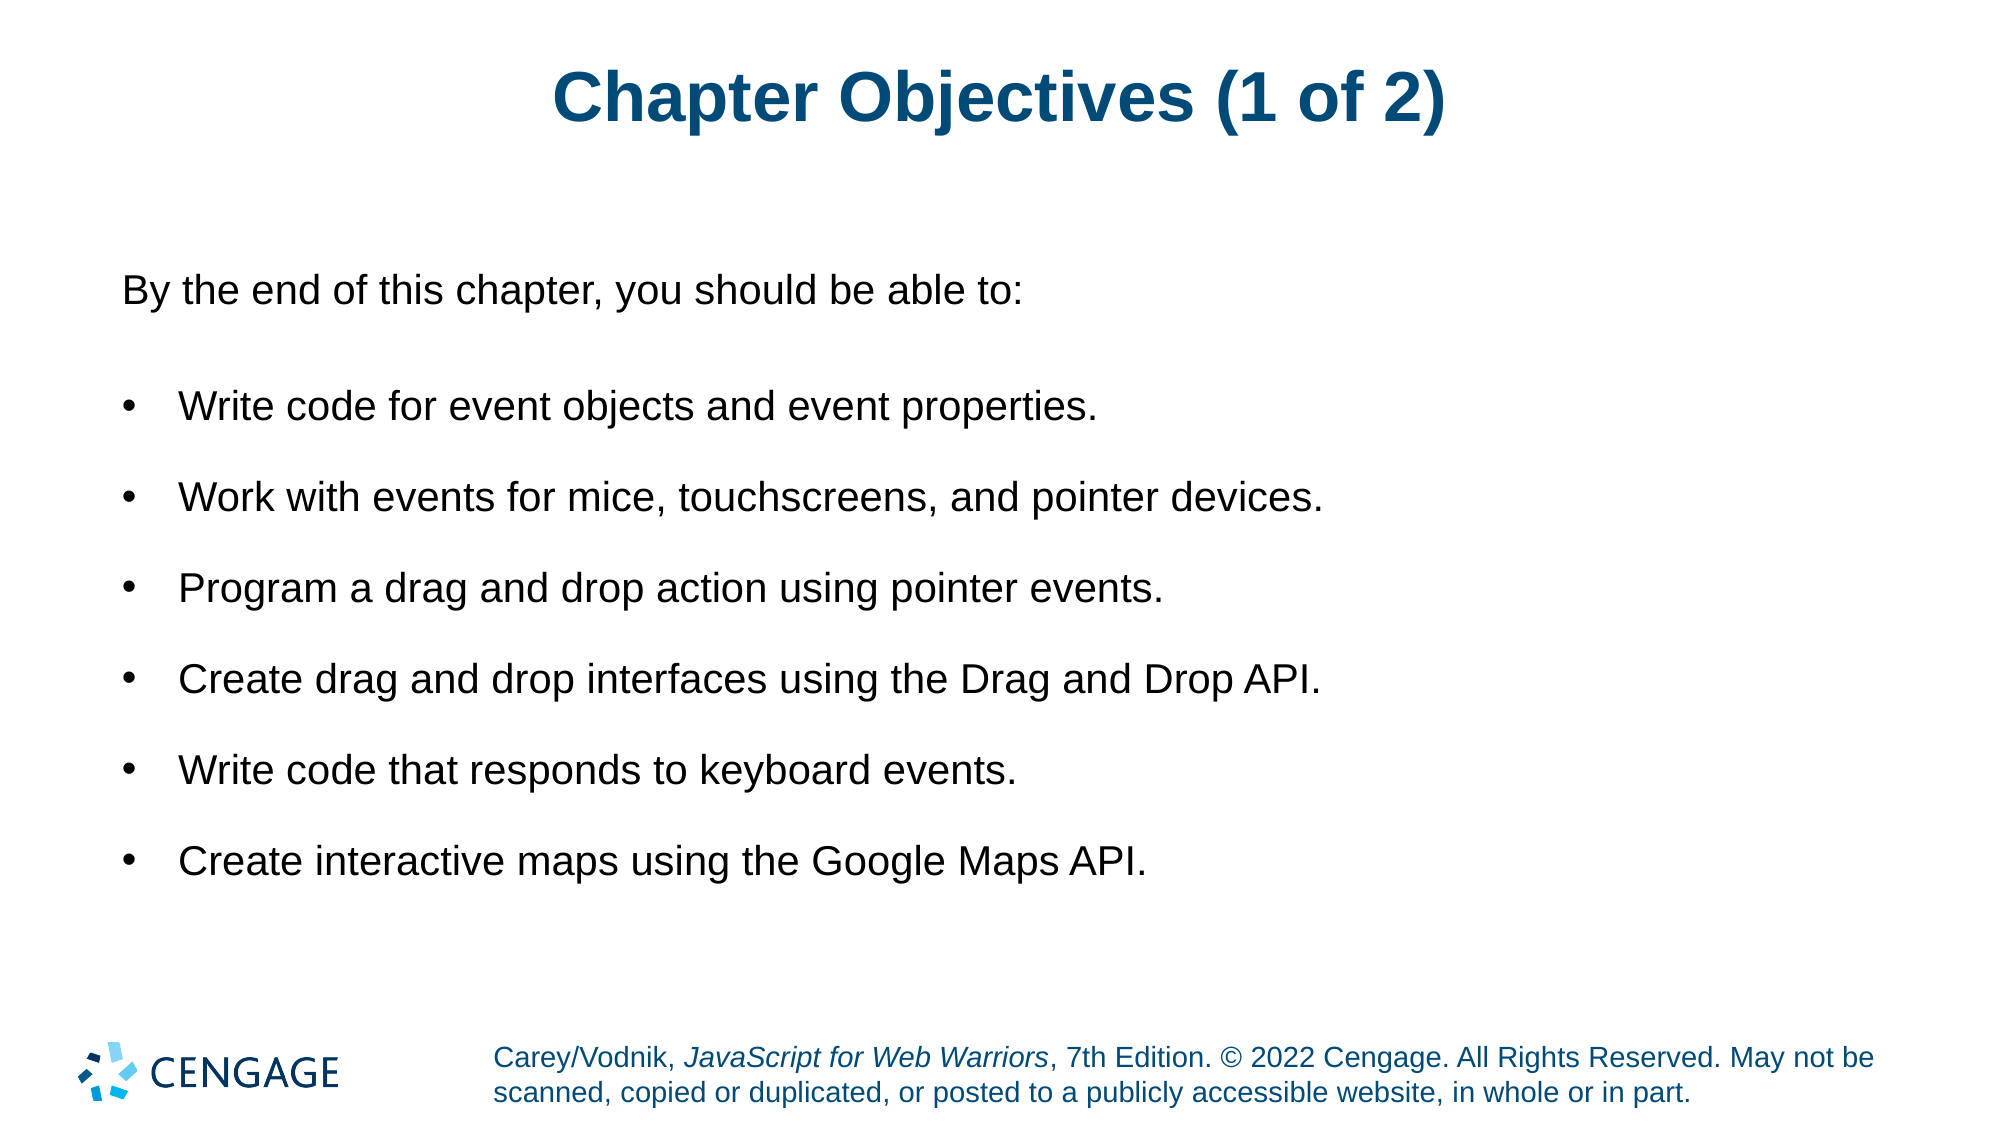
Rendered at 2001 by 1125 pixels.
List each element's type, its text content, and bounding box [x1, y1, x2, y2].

title Chapter Objectives (1 of 2) [137, 59, 1863, 171]
list By the end of this chapter, you should be able to: Write code for event objects and event properties. Work with events for mice, touchscreens, and pointer devices. Program a drag and drop action using pointer events. Create drag and drop interfaces using the Drag and Drop API. Write code that responds to keyboard events. Create interactive maps using the Google Maps API. [121, 268, 1880, 990]
picture [78, 1042, 338, 1101]
